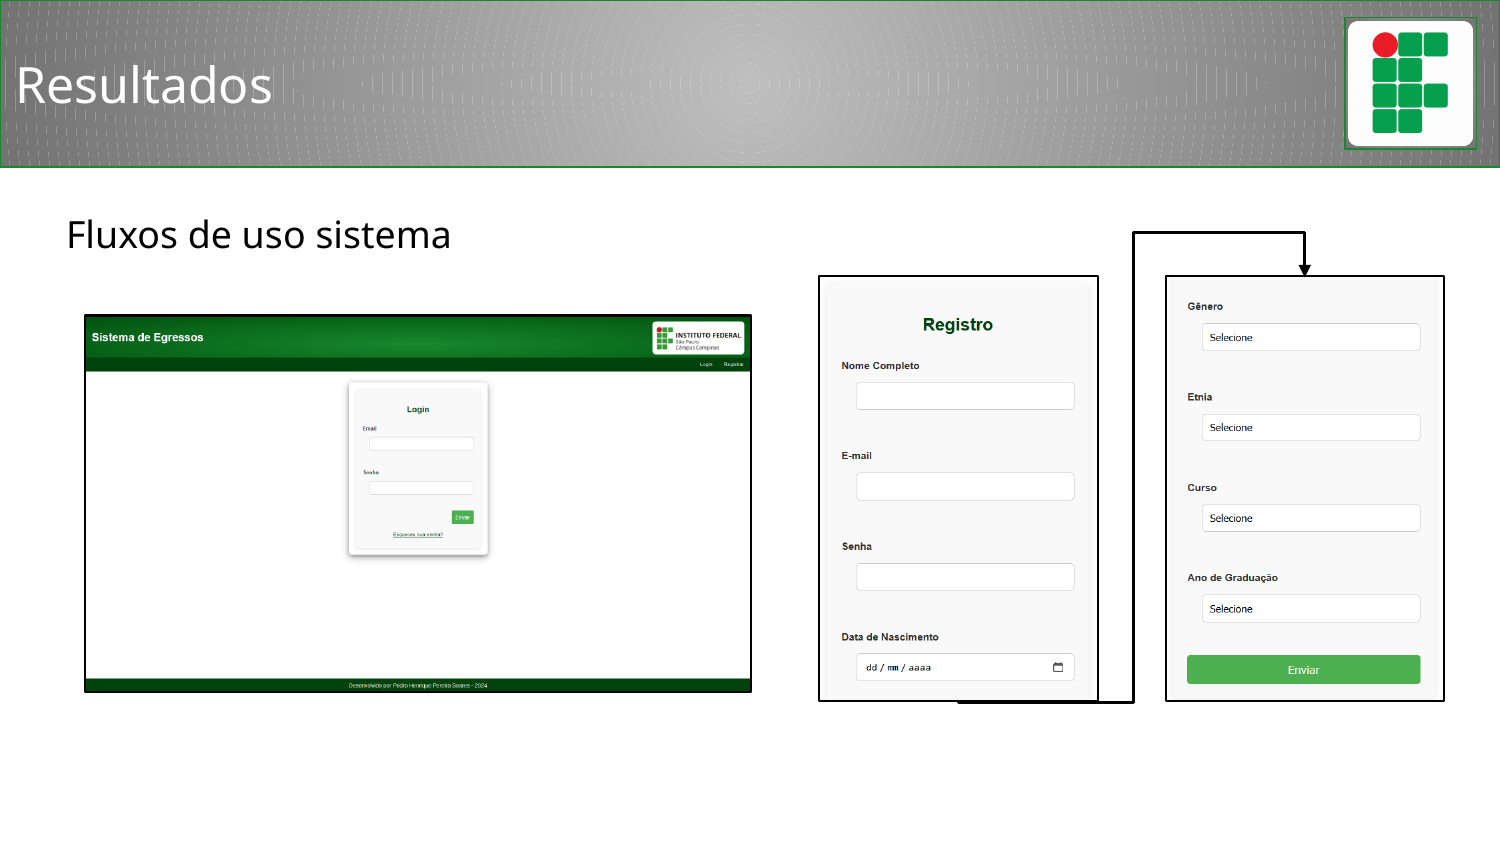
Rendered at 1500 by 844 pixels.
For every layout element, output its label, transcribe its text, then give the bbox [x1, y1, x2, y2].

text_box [1133, 233, 1305, 278]
text_box Resultados [0, 0, 1500, 167]
list Fluxos de uso sistema [51, 189, 1431, 818]
picture [1345, 18, 1476, 149]
picture [819, 276, 1097, 379]
picture [1166, 276, 1444, 701]
picture [85, 316, 751, 691]
picture [819, 556, 1097, 701]
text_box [812, 379, 1280, 556]
